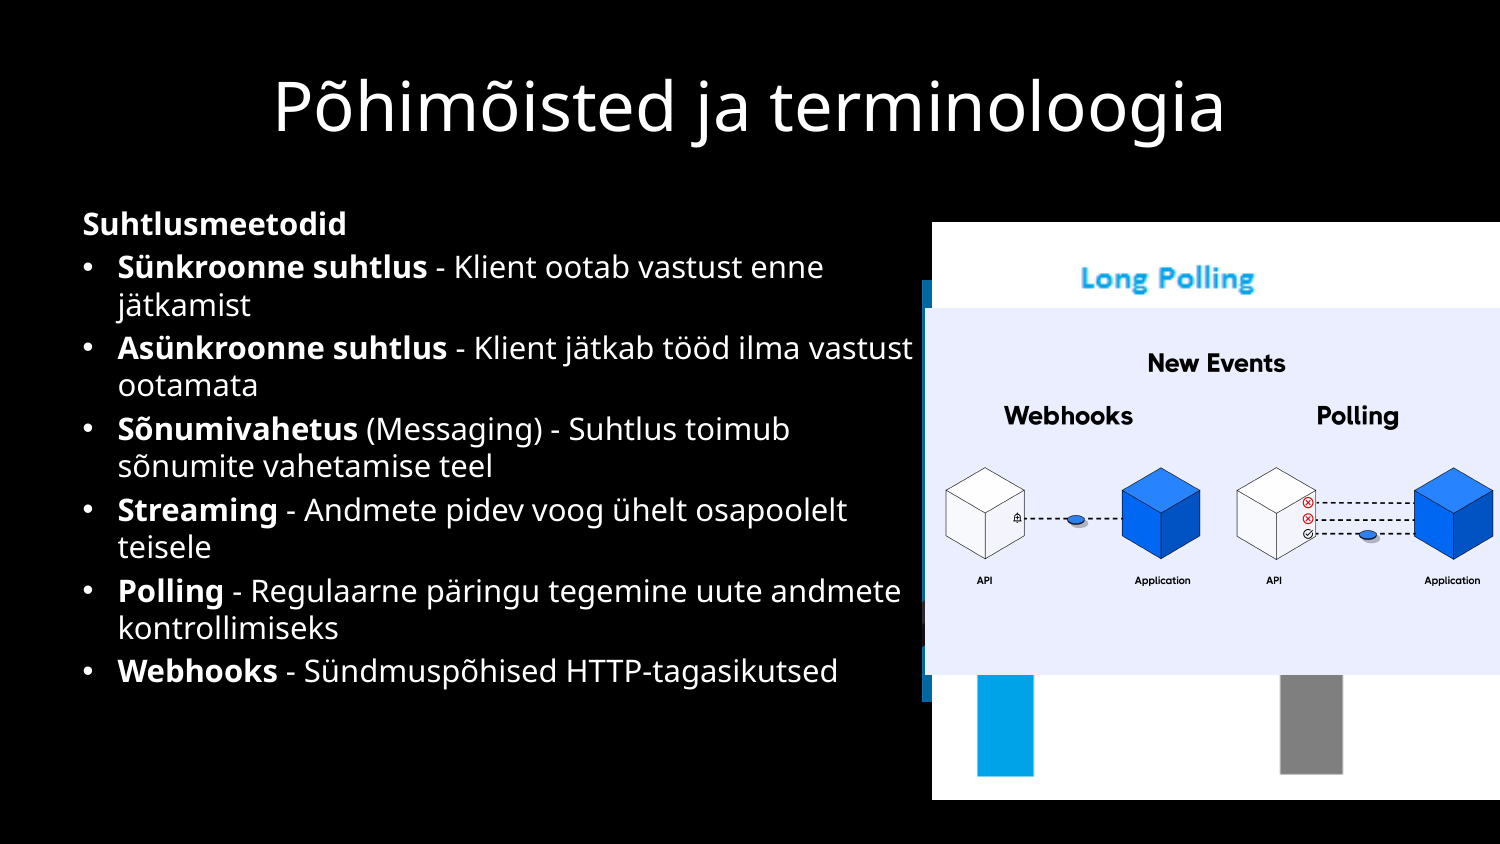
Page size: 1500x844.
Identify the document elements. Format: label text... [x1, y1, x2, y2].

title Põhimõisted ja terminoloogia [74, 33, 1426, 175]
list Suhtlusmeetodid Sünkroonne suhtlus - Klient ootab vastust enne jätkamist Asünkroonne suhtlus - Klient jätkab tööd ilma vastust ootamata Sõnumivahetus (Messaging) - Suhtlus toimub sõnumite vahetamise teel Streaming - Andmete pidev voog ühelt osapoolelt teisele Polling - Regulaarne päringu tegemine uute andmete kontrollimiseks Webhooks - Sündmuspõhised HTTP-tagasikutsed [74, 196, 930, 755]
picture [922, 222, 1500, 800]
